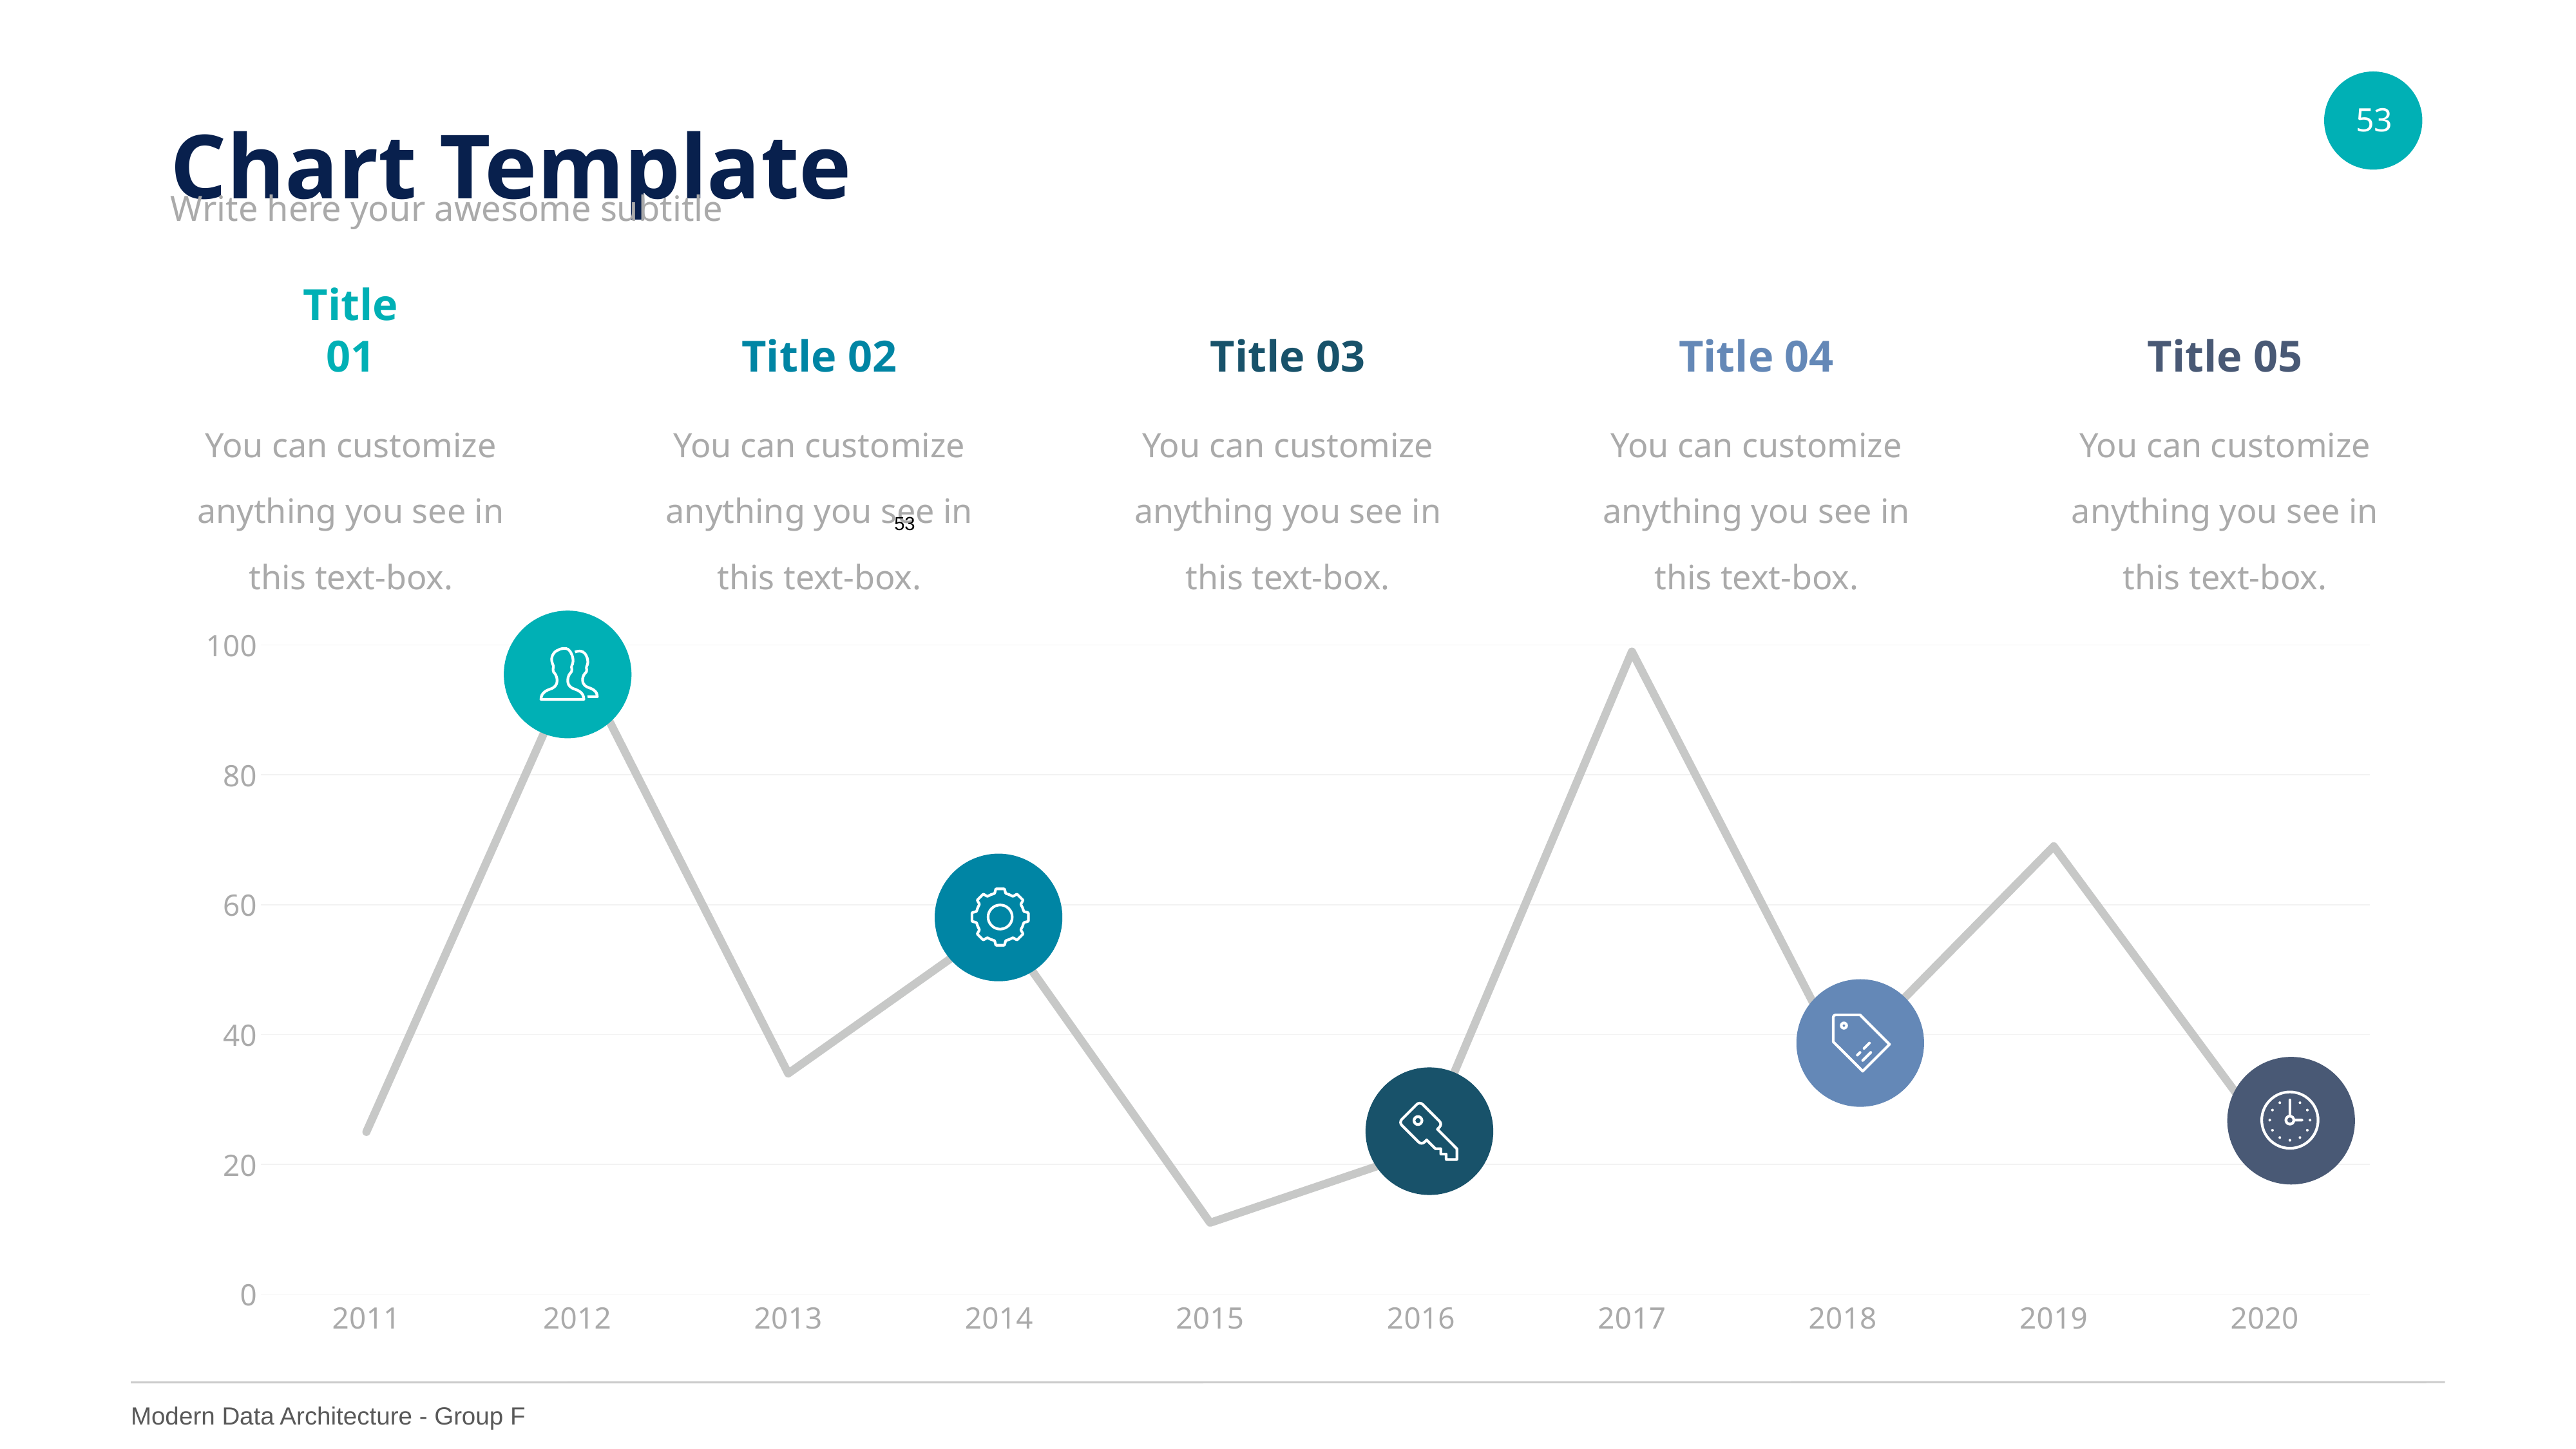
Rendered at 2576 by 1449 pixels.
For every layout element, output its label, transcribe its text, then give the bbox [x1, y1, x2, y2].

text_box Title 01 [267, 272, 434, 386]
text_box Title 05 [2135, 324, 2314, 386]
text_box Write here your awesome subtitle [160, 182, 756, 234]
text_box You can customize anything you see in this text-box. [1098, 393, 1478, 606]
text_box Chart Template [160, 51, 898, 222]
text_box You can customize anything you see in this text-box. [2034, 393, 2416, 606]
text_box You can customize anything you see in this text-box. [629, 393, 1010, 606]
text_box You can customize anything you see in this text-box. [1566, 393, 1947, 606]
text_box Title 02 [731, 324, 908, 386]
slide_number ‹#› [884, 502, 943, 544]
chart [160, 610, 2416, 1352]
text_box You can customize anything you see in this text-box. [160, 393, 541, 606]
text_box Title 03 [1199, 324, 1377, 386]
text_box Title 04 [1666, 324, 1846, 386]
